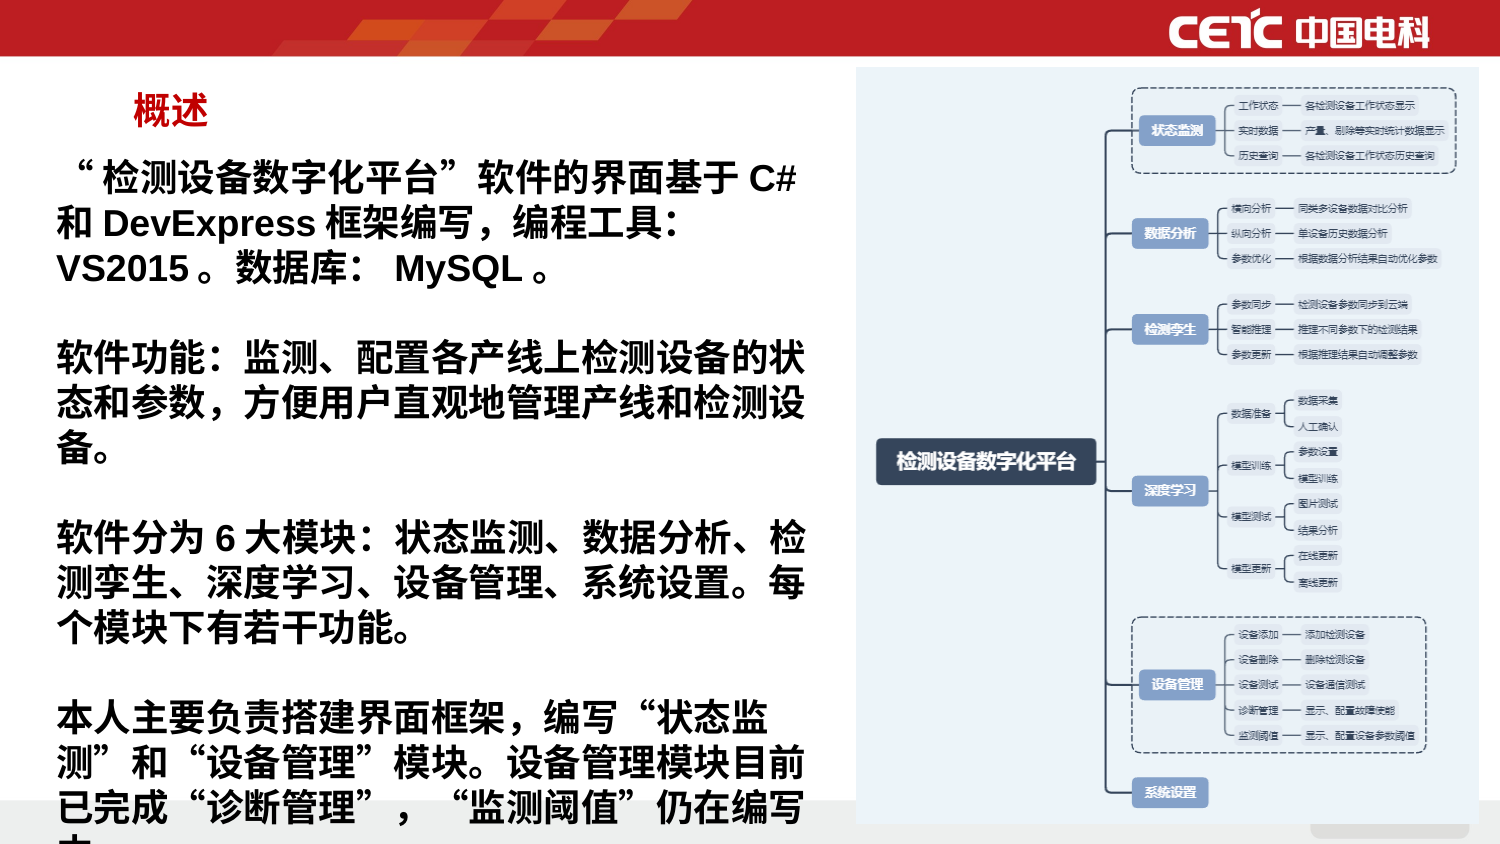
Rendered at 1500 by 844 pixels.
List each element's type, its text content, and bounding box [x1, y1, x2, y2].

text_box “检测设备数字化平台”软件的界面基于C#和DevExpress框架编写，编程工具：VS2015。数据库：MySQL。 软件功能：监测、配置各产线上检测设备的状态和参数，方便用户直观地管理产线和检测设备。 软件分为6大模块：状态监测、数据分析、检测孪生、深度学习、设备管理、系统设置。每个模块下有若干功能。 本人主要负责搭建界面框架，编写“状态监测”和“设备管理”模块。设备管理模块目前已完成“诊断管理”，“监测阈值”仍在编写中。 [41, 146, 857, 844]
text_box 概述 [41, 79, 302, 139]
picture [0, 0, 1500, 844]
